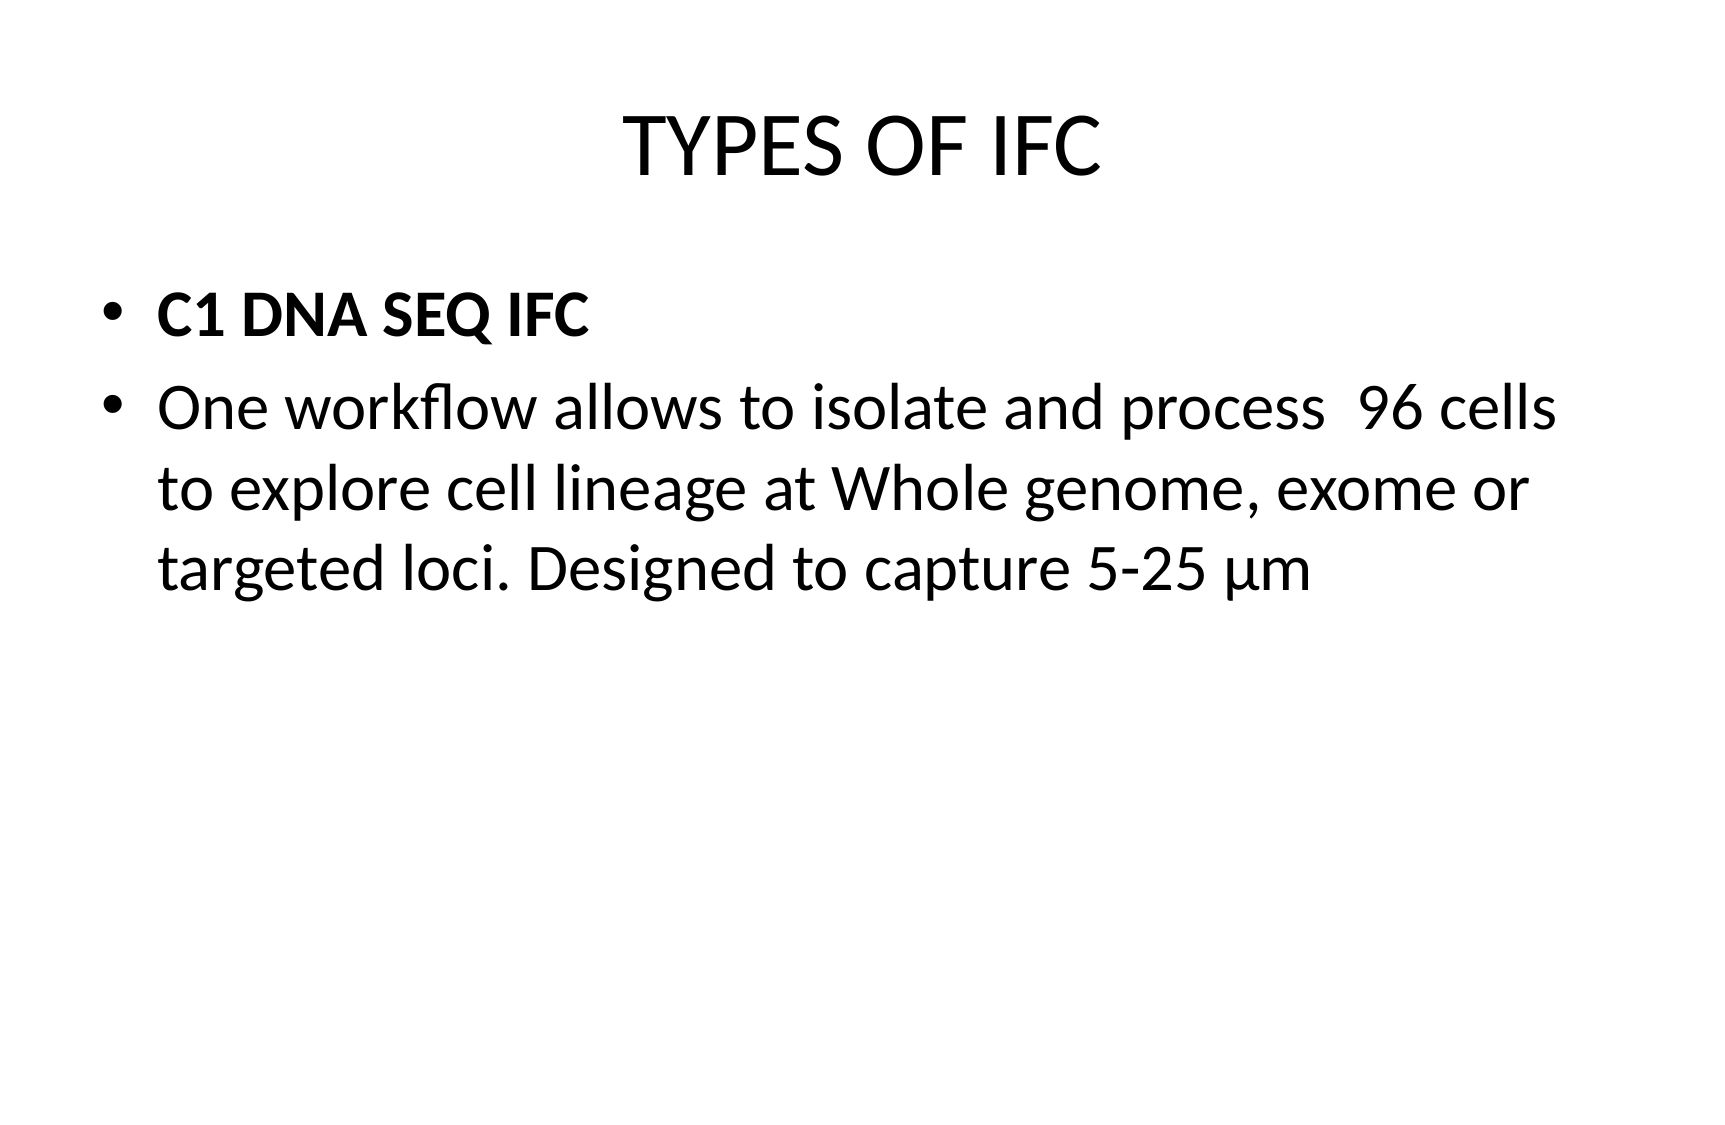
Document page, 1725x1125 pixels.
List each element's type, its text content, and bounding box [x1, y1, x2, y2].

title TYPES OF IFC [86, 45, 1639, 233]
list C1 DNA SEQ IFC One workflow allows to isolate and process 96 cells to explore cell lineage at Whole genome, exome or targeted loci. Designed to capture 5-25 µm [86, 262, 1639, 1005]
